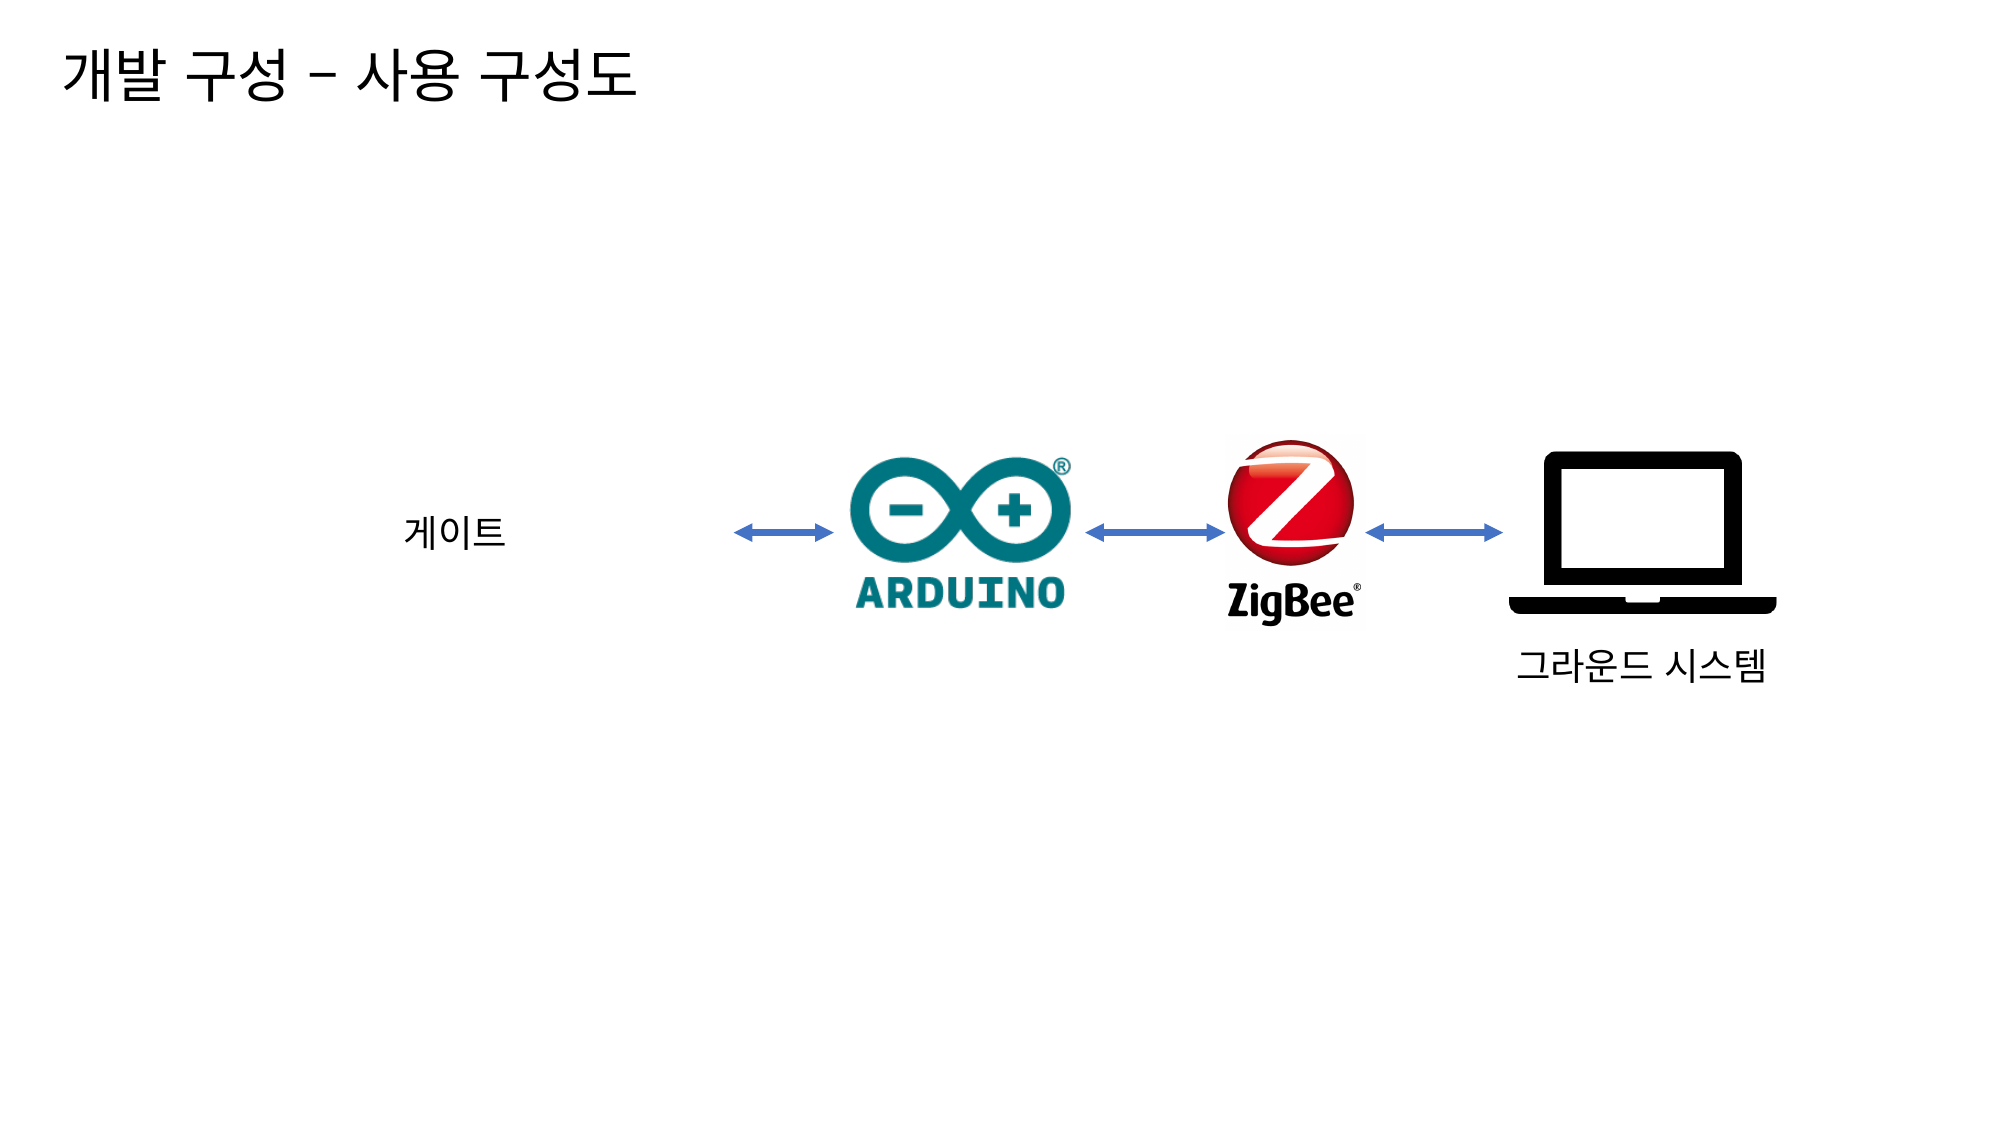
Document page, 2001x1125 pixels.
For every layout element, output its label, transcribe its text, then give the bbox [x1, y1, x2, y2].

picture [833, 436, 1086, 629]
text_box 게이트 [389, 502, 523, 563]
picture [1503, 393, 1782, 672]
text_box 그라운드 시스템 [1501, 635, 1783, 695]
title 개발 구성 – 사용 구성도 [46, 33, 1955, 124]
picture [1225, 434, 1366, 631]
